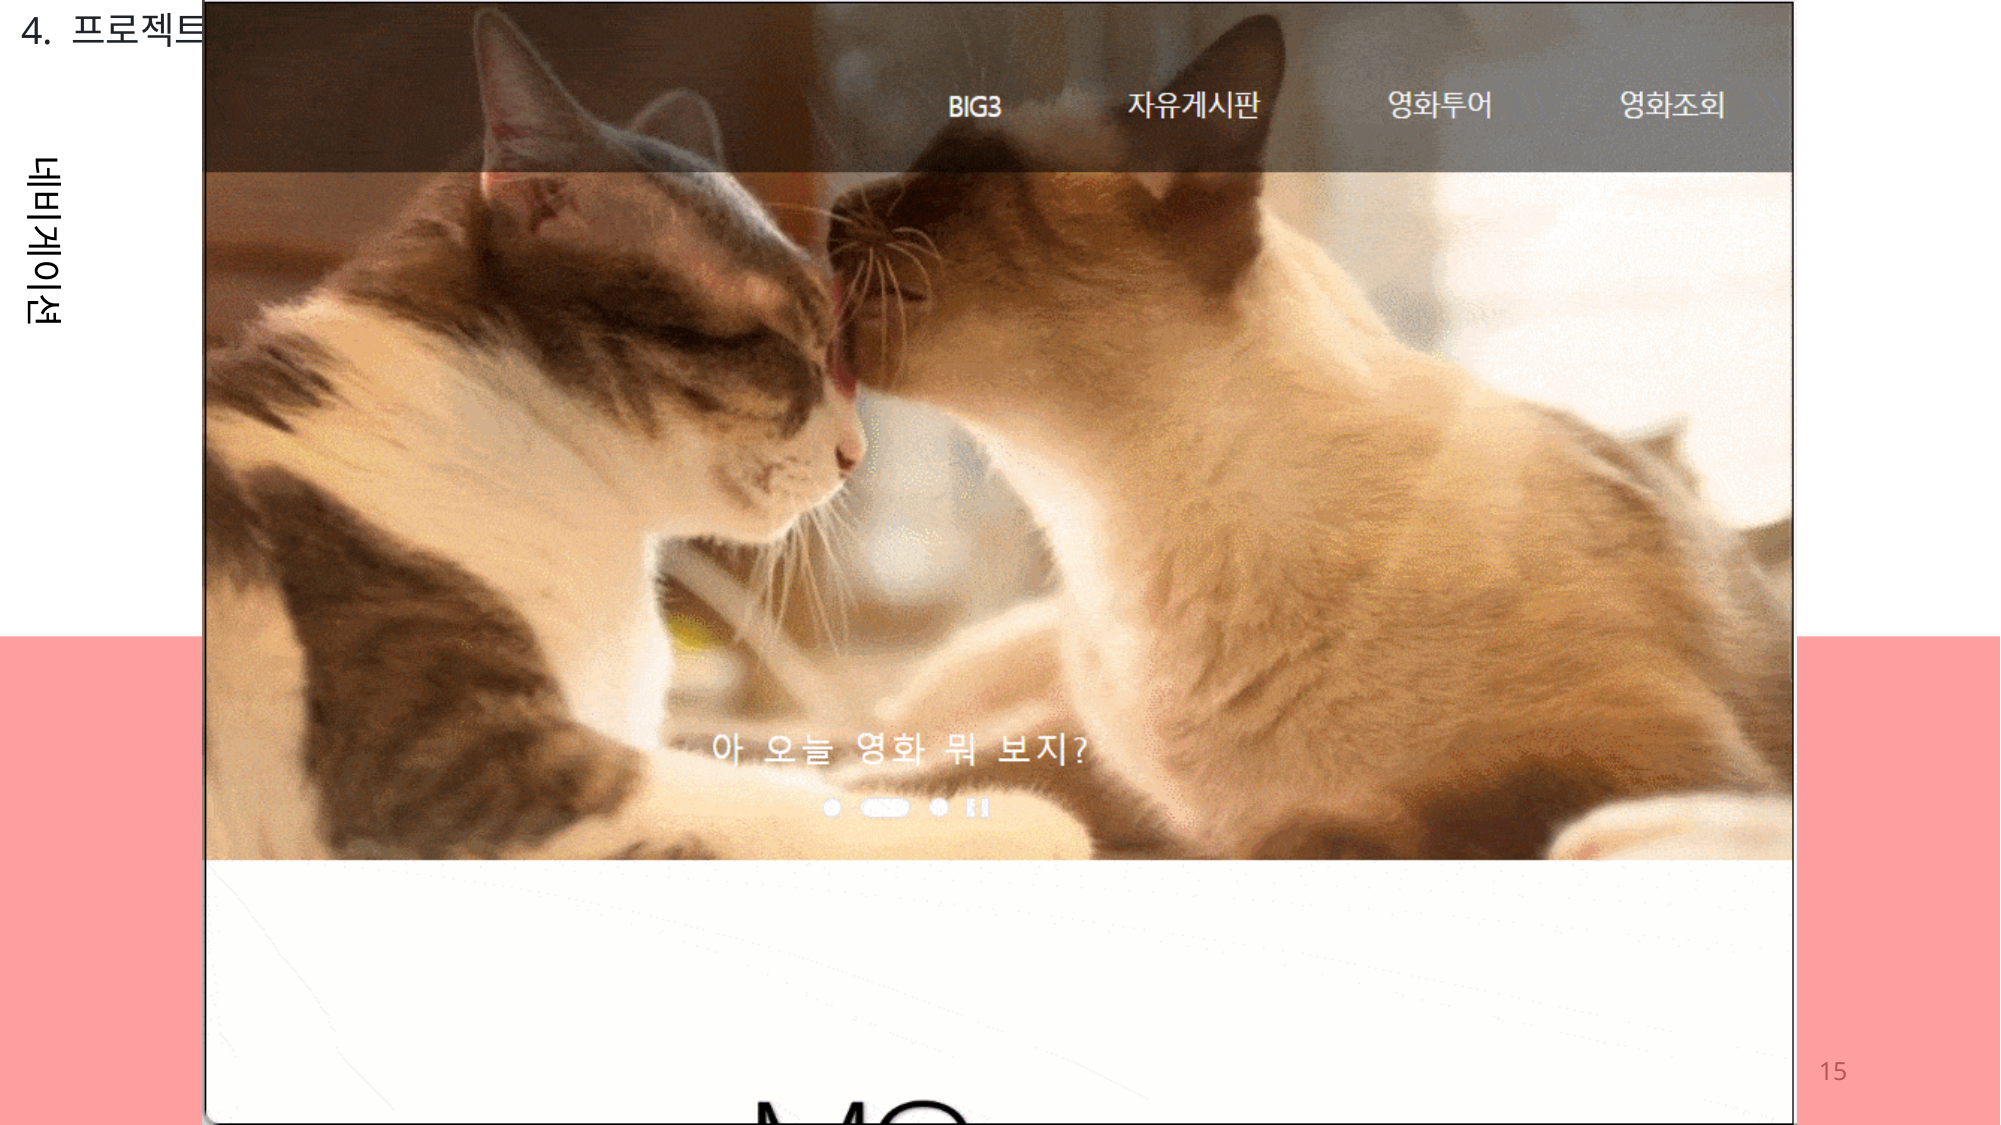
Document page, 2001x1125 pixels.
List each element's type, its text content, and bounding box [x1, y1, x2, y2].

picture [202, 0, 1797, 1125]
slide_number 15 [1797, 1042, 1863, 1103]
text_box [1797, 635, 2000, 1125]
text_box [0, 635, 202, 1125]
text_box 4. 프로젝트 수행결과 [6, 0, 202, 60]
text_box 네비게이션 [0, 140, 76, 358]
